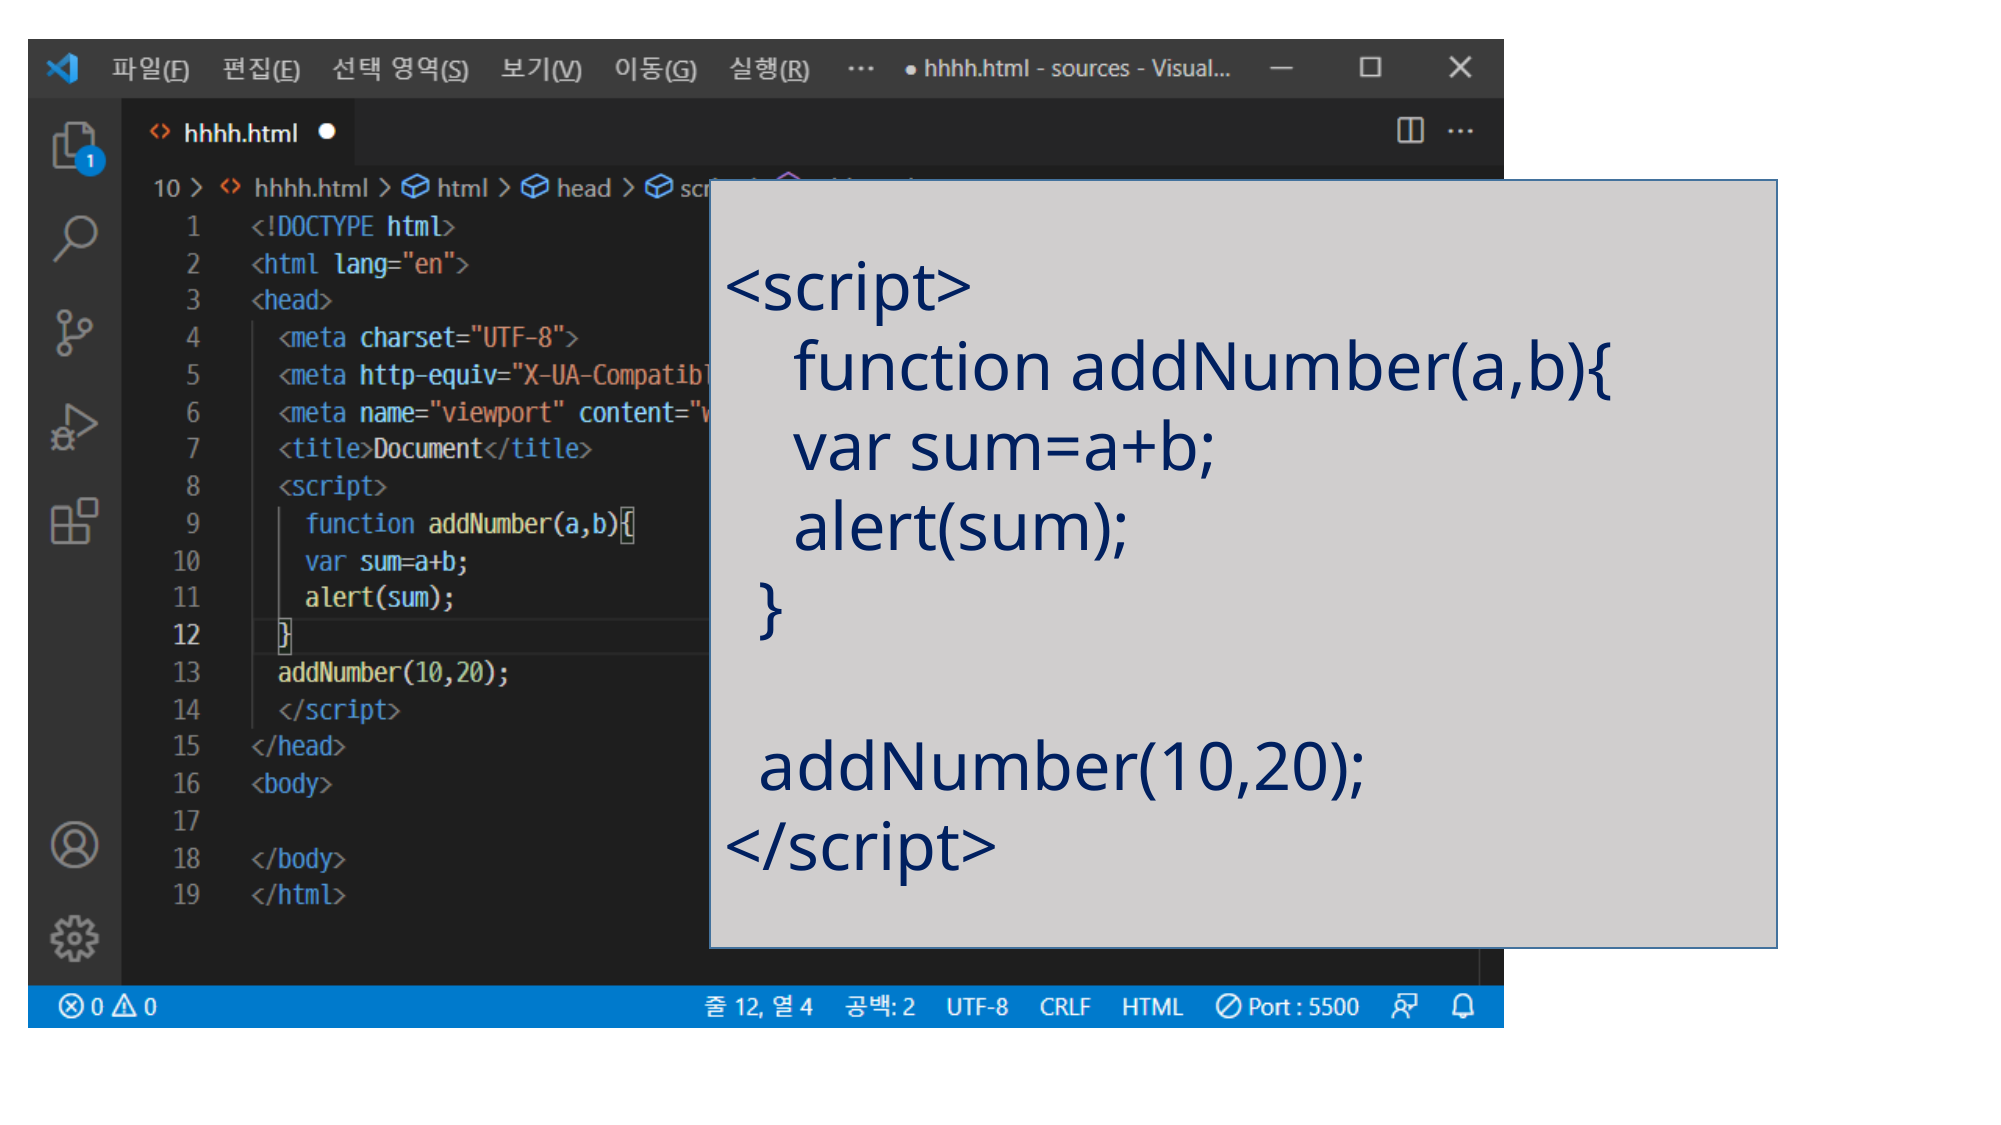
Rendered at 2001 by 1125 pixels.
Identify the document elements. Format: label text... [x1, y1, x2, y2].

text_box <script> function addNumber(a,b){ var sum=a+b; alert(sum); } addNumber(10,20); </script> [1504, 179, 1778, 949]
picture [28, 39, 1504, 1028]
